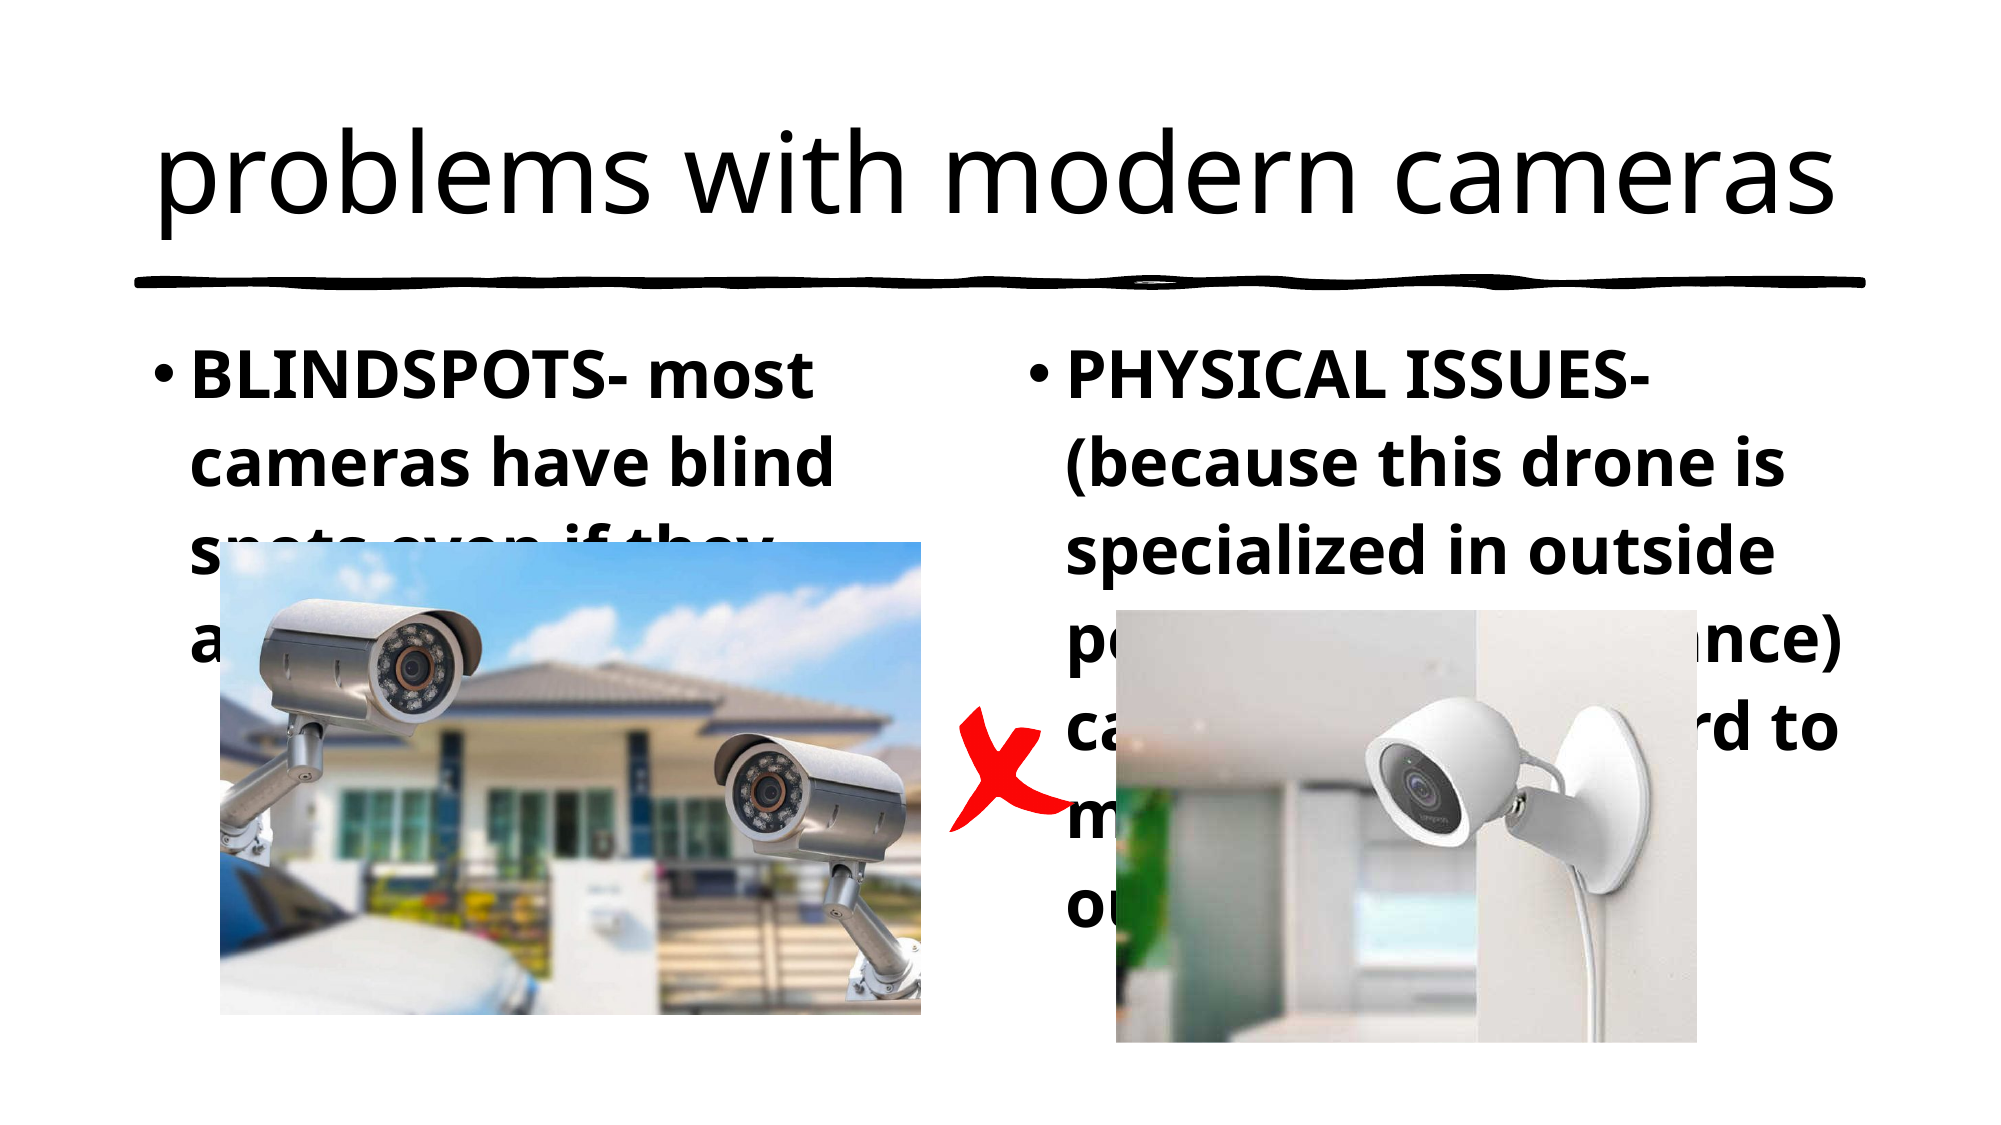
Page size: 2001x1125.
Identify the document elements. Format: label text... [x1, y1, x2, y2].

list PHYSICAL ISSUES- (because this drone is specialized in outside perimeter surveillance) cameras can be hard to mount on things outside [1012, 316, 1863, 1014]
picture [220, 542, 921, 1015]
list BLINDSPOTS- most cameras have blind spots even if they aren't stationary. [137, 316, 988, 1014]
picture [1116, 610, 1697, 1043]
title problems with modern cameras [137, 59, 1863, 278]
picture [949, 706, 1075, 832]
